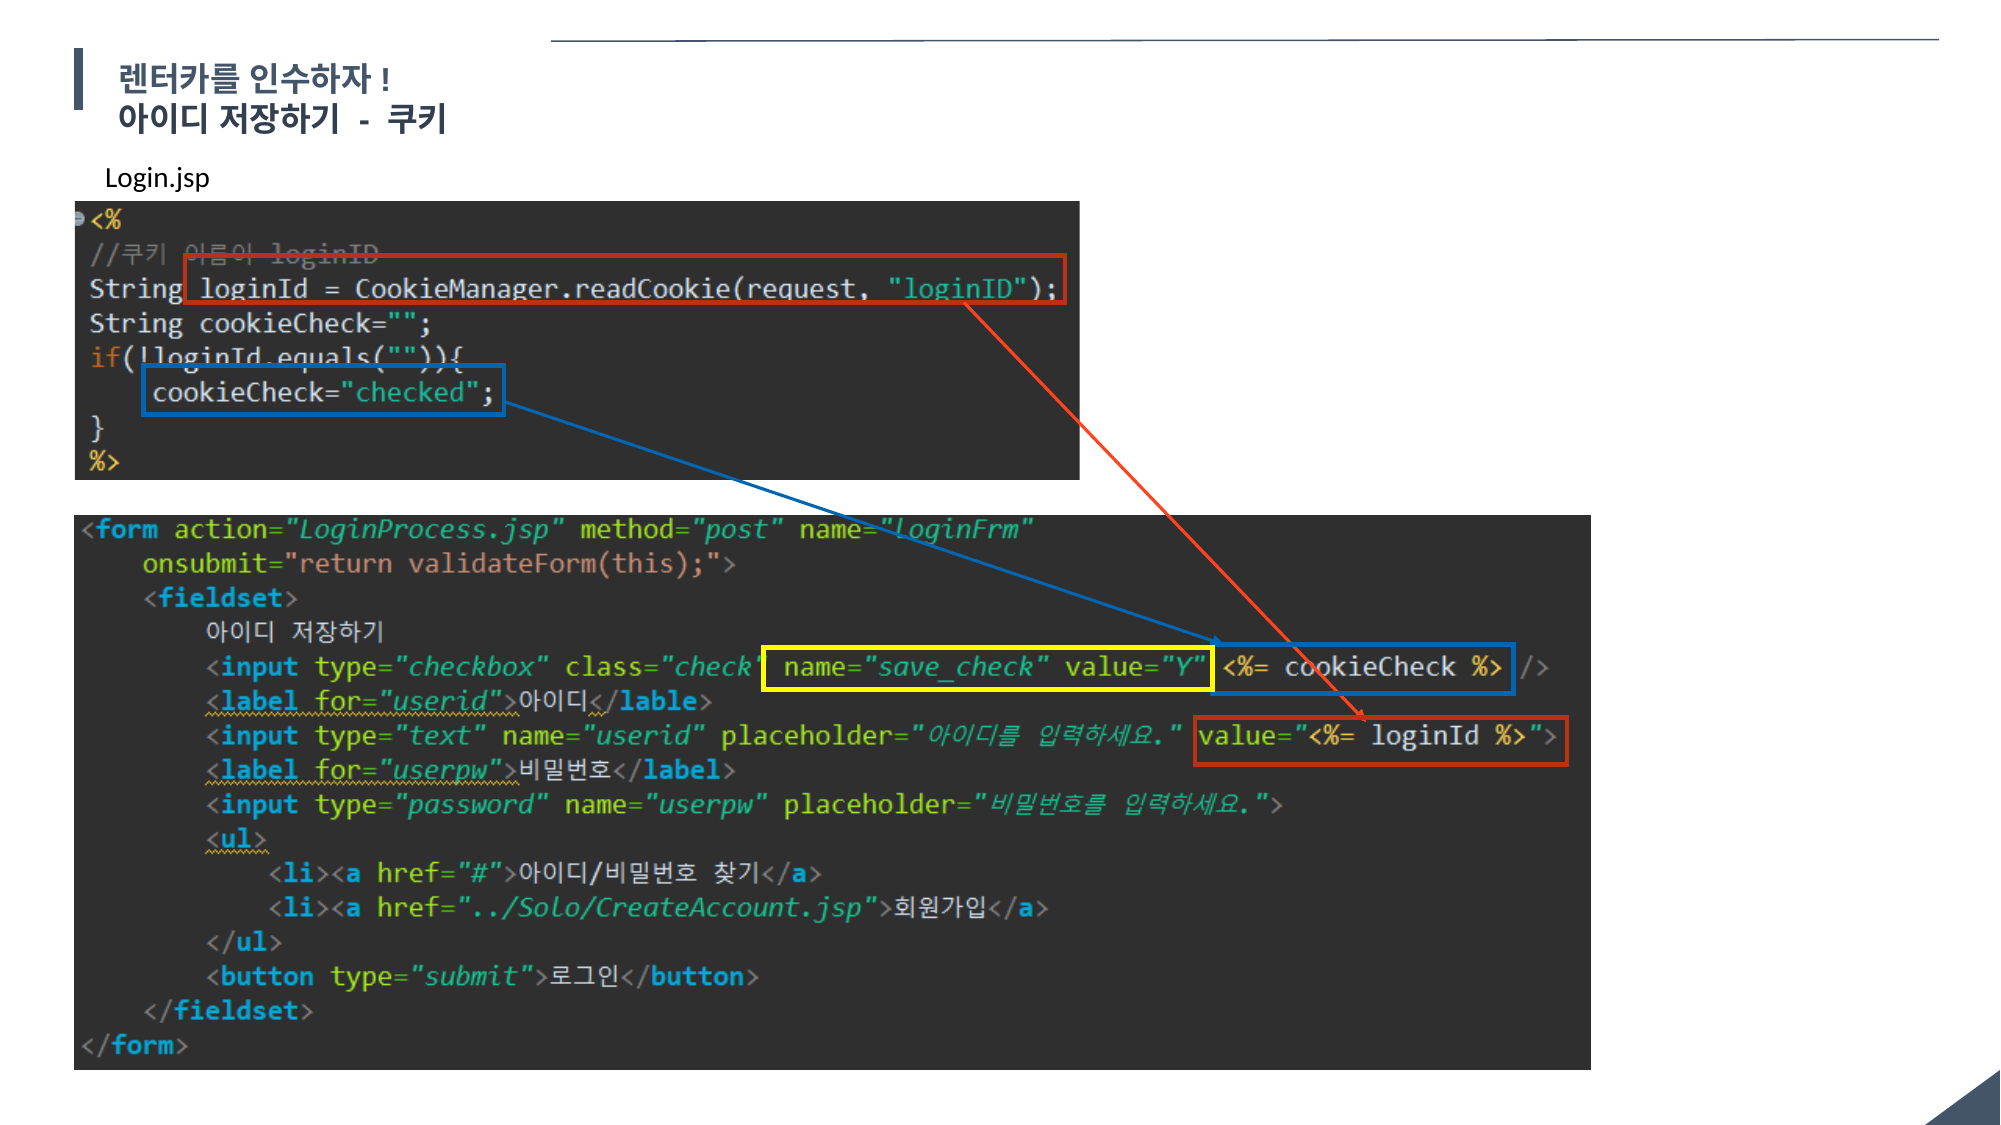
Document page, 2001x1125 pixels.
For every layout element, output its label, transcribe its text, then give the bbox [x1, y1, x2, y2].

text_box Login.jsp [90, 155, 439, 201]
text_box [503, 401, 1225, 645]
text_box [74, 48, 83, 110]
picture [74, 515, 1591, 1070]
picture [74, 201, 1080, 480]
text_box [964, 302, 1367, 722]
text_box 렌터카를 인수하자! 아이디 저장하기 - 쿠키 [104, 50, 1165, 145]
